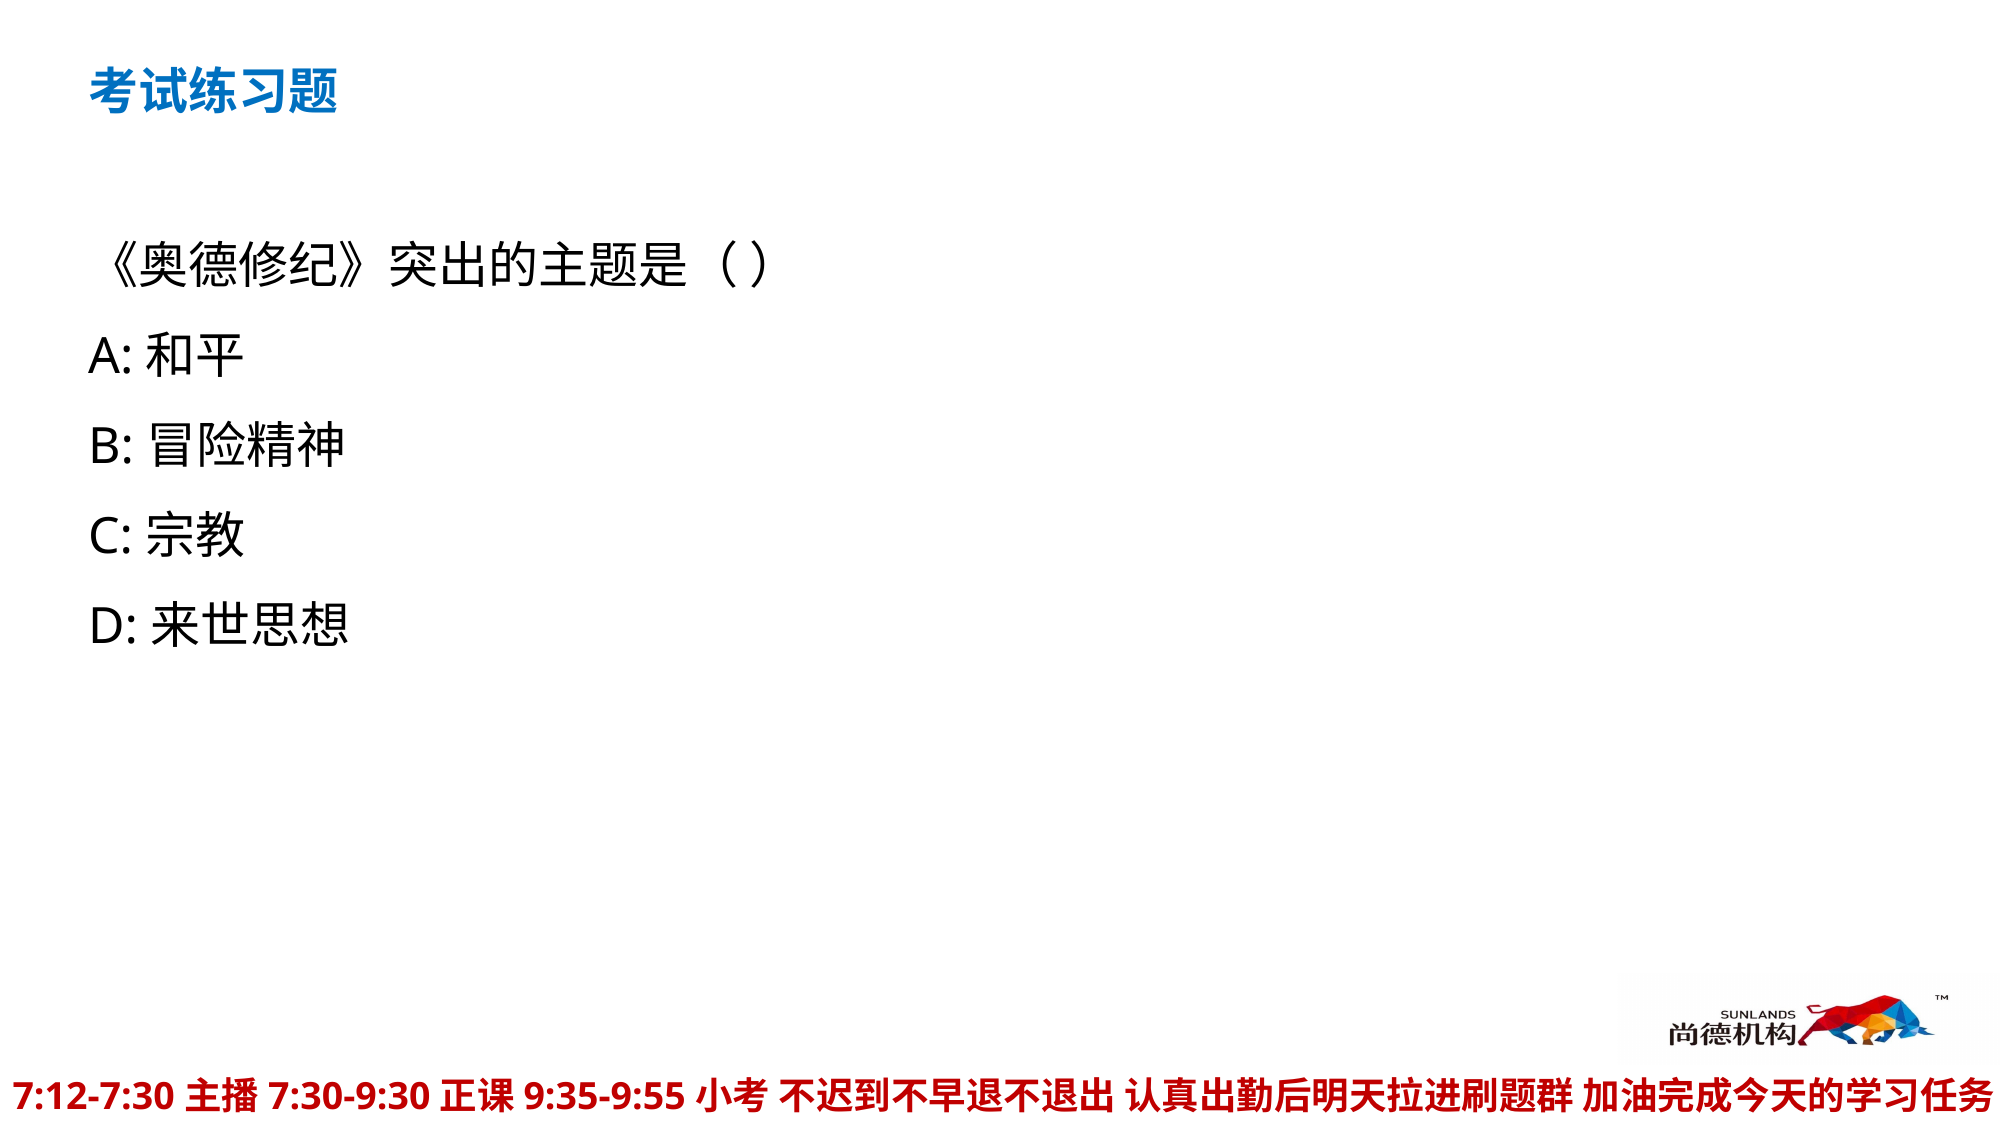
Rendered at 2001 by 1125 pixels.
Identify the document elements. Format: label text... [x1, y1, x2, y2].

text_box 《奥德修纪》突出的主题是（ ） A:和平 B:冒险精神 C:宗教 D:来世思想 [73, 196, 1412, 662]
text_box 考试练习题 [73, 51, 354, 127]
picture [1617, 973, 2001, 1065]
